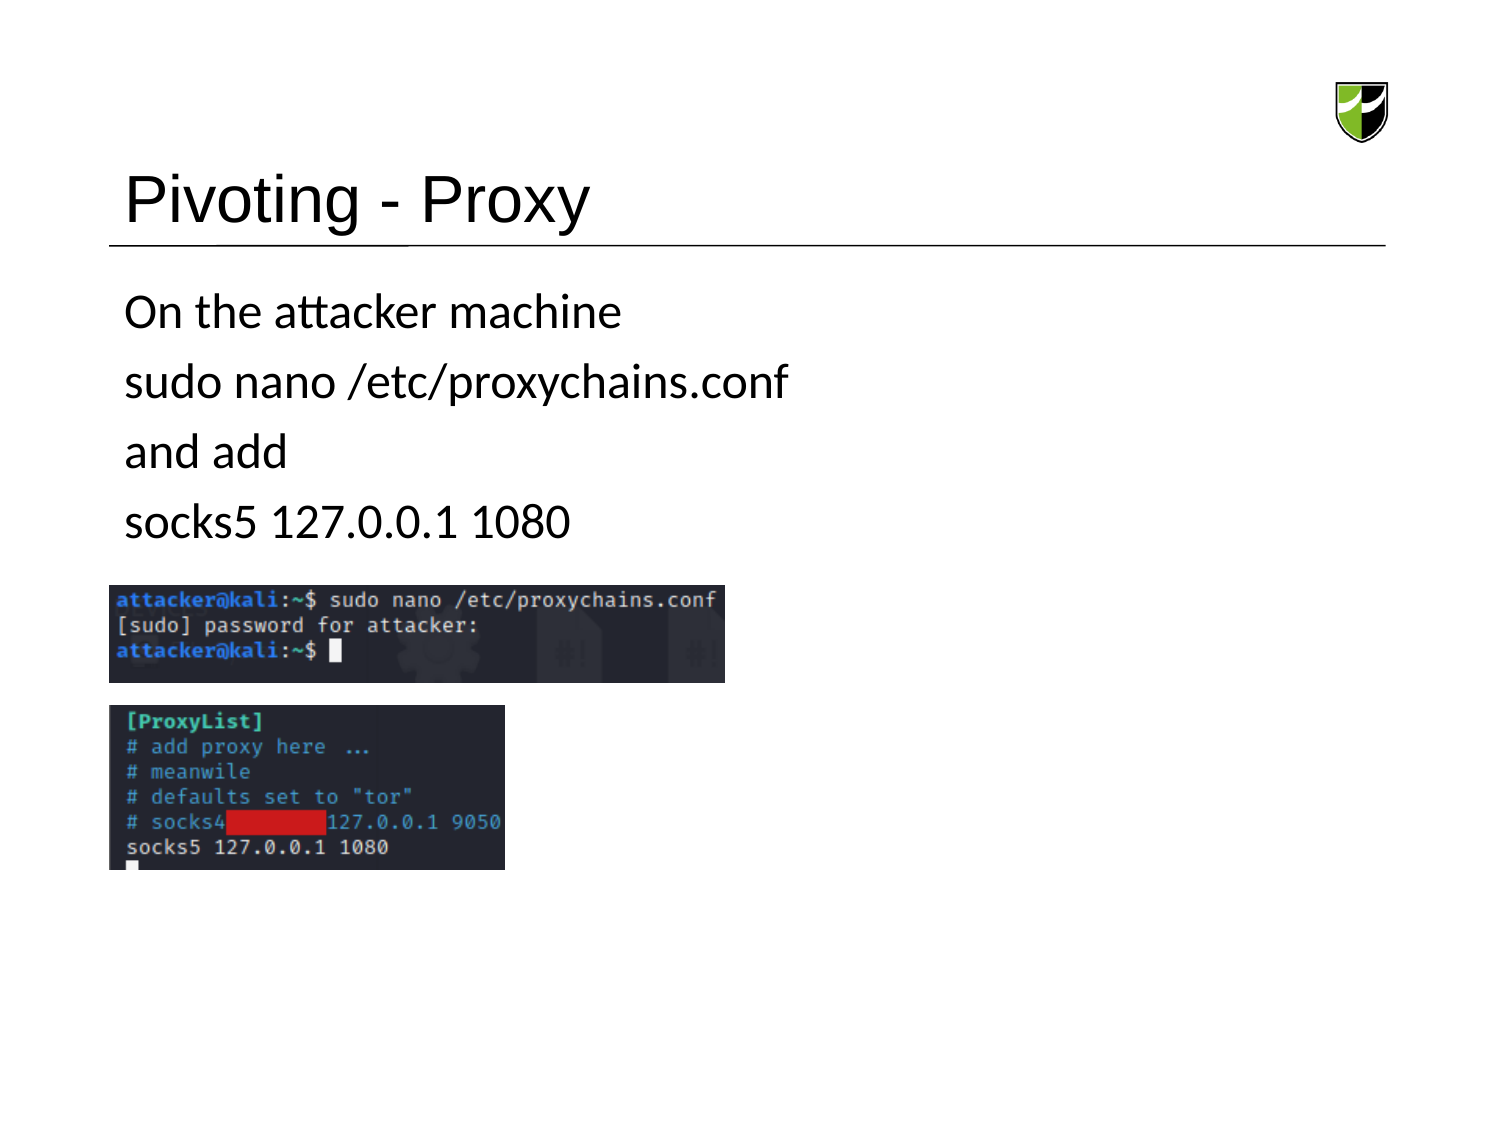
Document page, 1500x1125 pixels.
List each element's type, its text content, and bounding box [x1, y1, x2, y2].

picture [1335, 75, 1393, 143]
picture [108, 585, 725, 683]
title Pivoting - Proxy [109, 146, 1386, 246]
picture [108, 704, 505, 870]
list On the attacker machine sudo nano /etc/proxychains.conf and add socks5 127.0.0.1 1080 [109, 270, 1336, 888]
